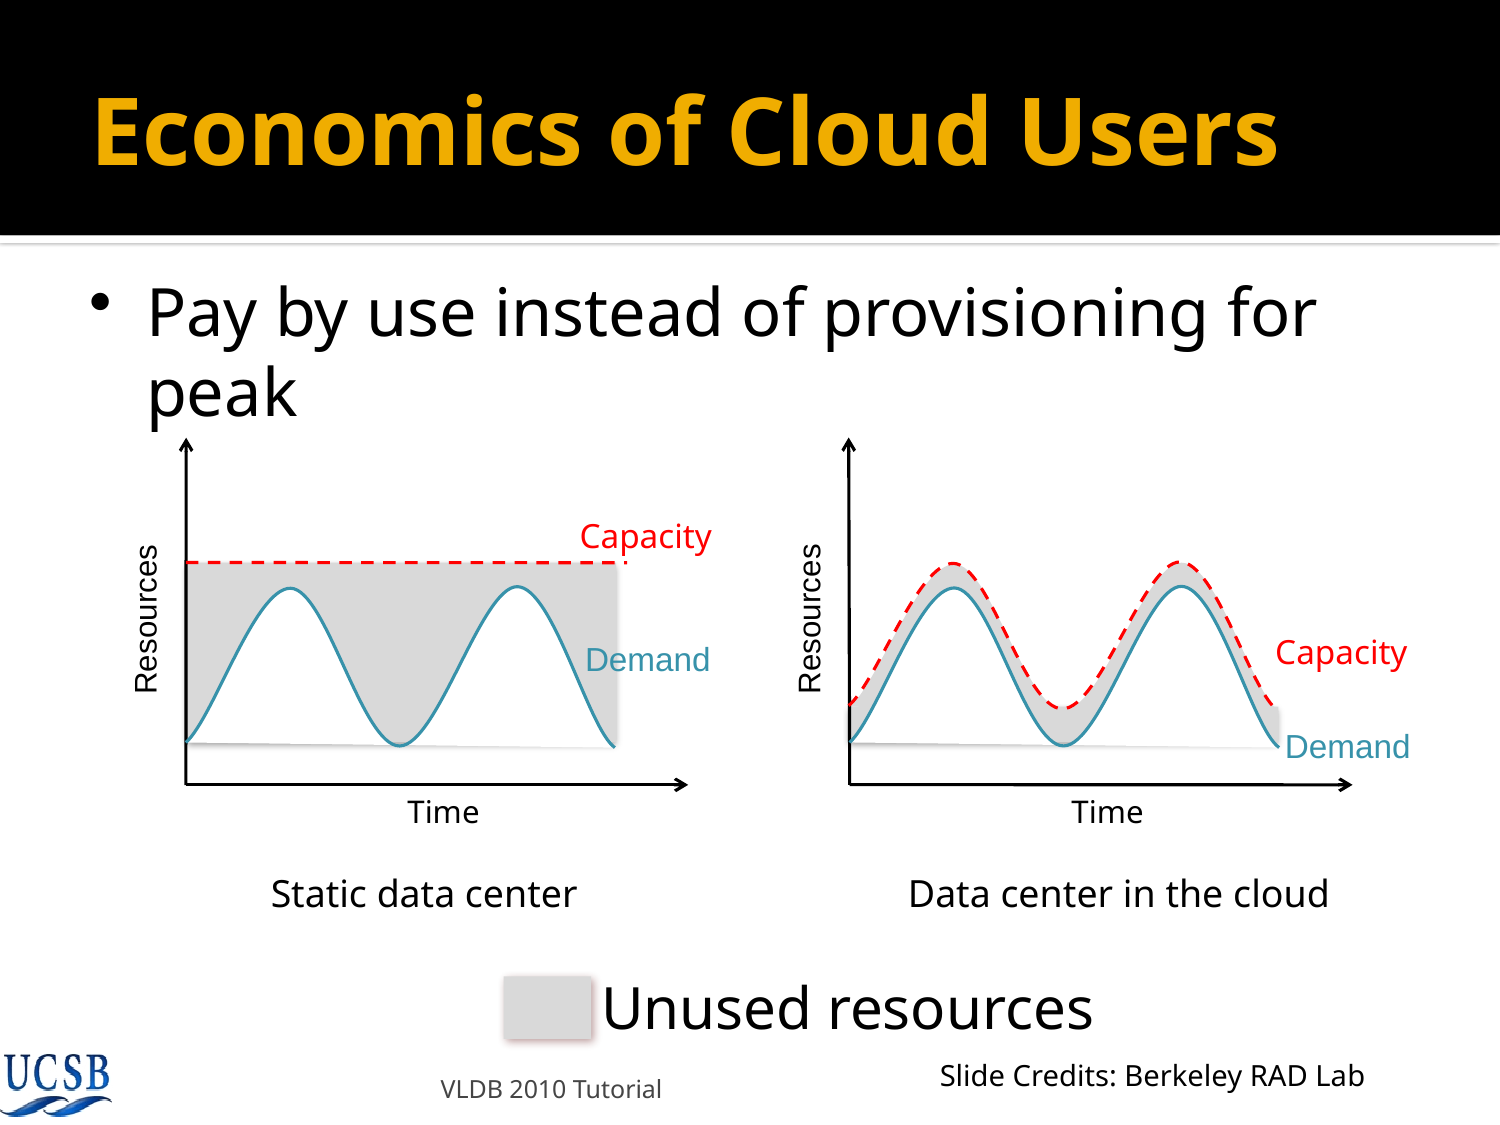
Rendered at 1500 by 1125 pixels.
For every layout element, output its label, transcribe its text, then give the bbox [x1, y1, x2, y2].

text_box Slide Credits: Berkeley RAD Lab [924, 1049, 1425, 1100]
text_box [117, 437, 725, 838]
title Economics of Cloud Users [75, 25, 1425, 231]
footer VLDB 2010 Tutorial [433, 1062, 1337, 1108]
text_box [781, 437, 1425, 838]
picture [0, 1053, 113, 1117]
text_box Data center in the cloud [1285, 862, 1346, 923]
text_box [187, 562, 1280, 1050]
text_box Pay by use instead of provisioning for peak [75, 262, 1450, 1088]
